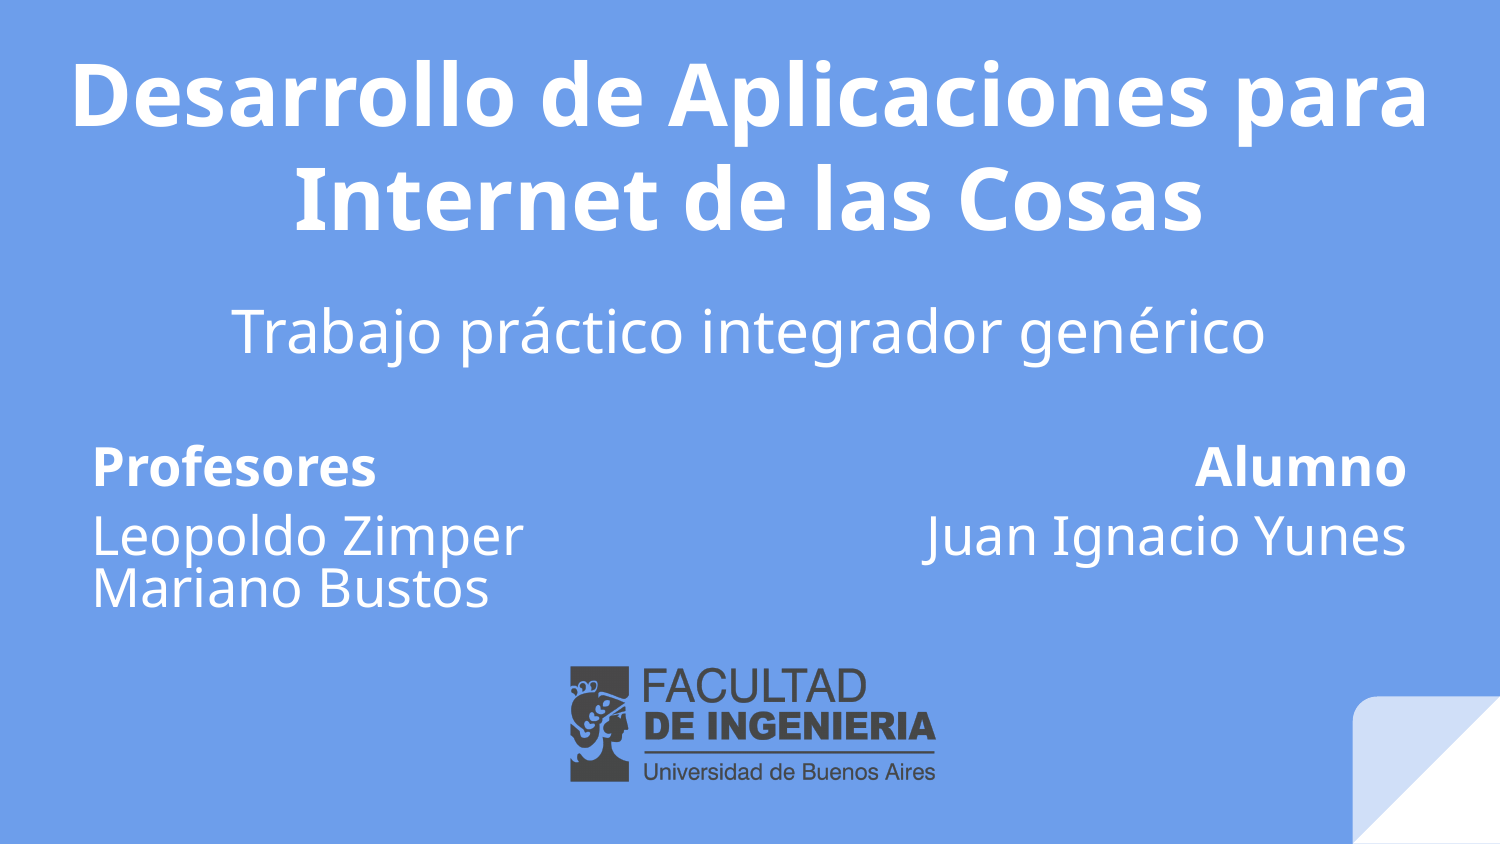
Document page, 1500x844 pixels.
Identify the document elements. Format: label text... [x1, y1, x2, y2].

subtitle Trabajo práctico integrador genérico [51, 264, 1449, 395]
title Desarrollo de Aplicaciones para Internet de las Cosas [51, 24, 1449, 264]
text_box Alumno Juan Ignacio Yunes [748, 417, 1423, 581]
subtitle Profesores Leopoldo Zimper Mariano Bustos [76, 417, 750, 696]
picture [519, 605, 981, 831]
